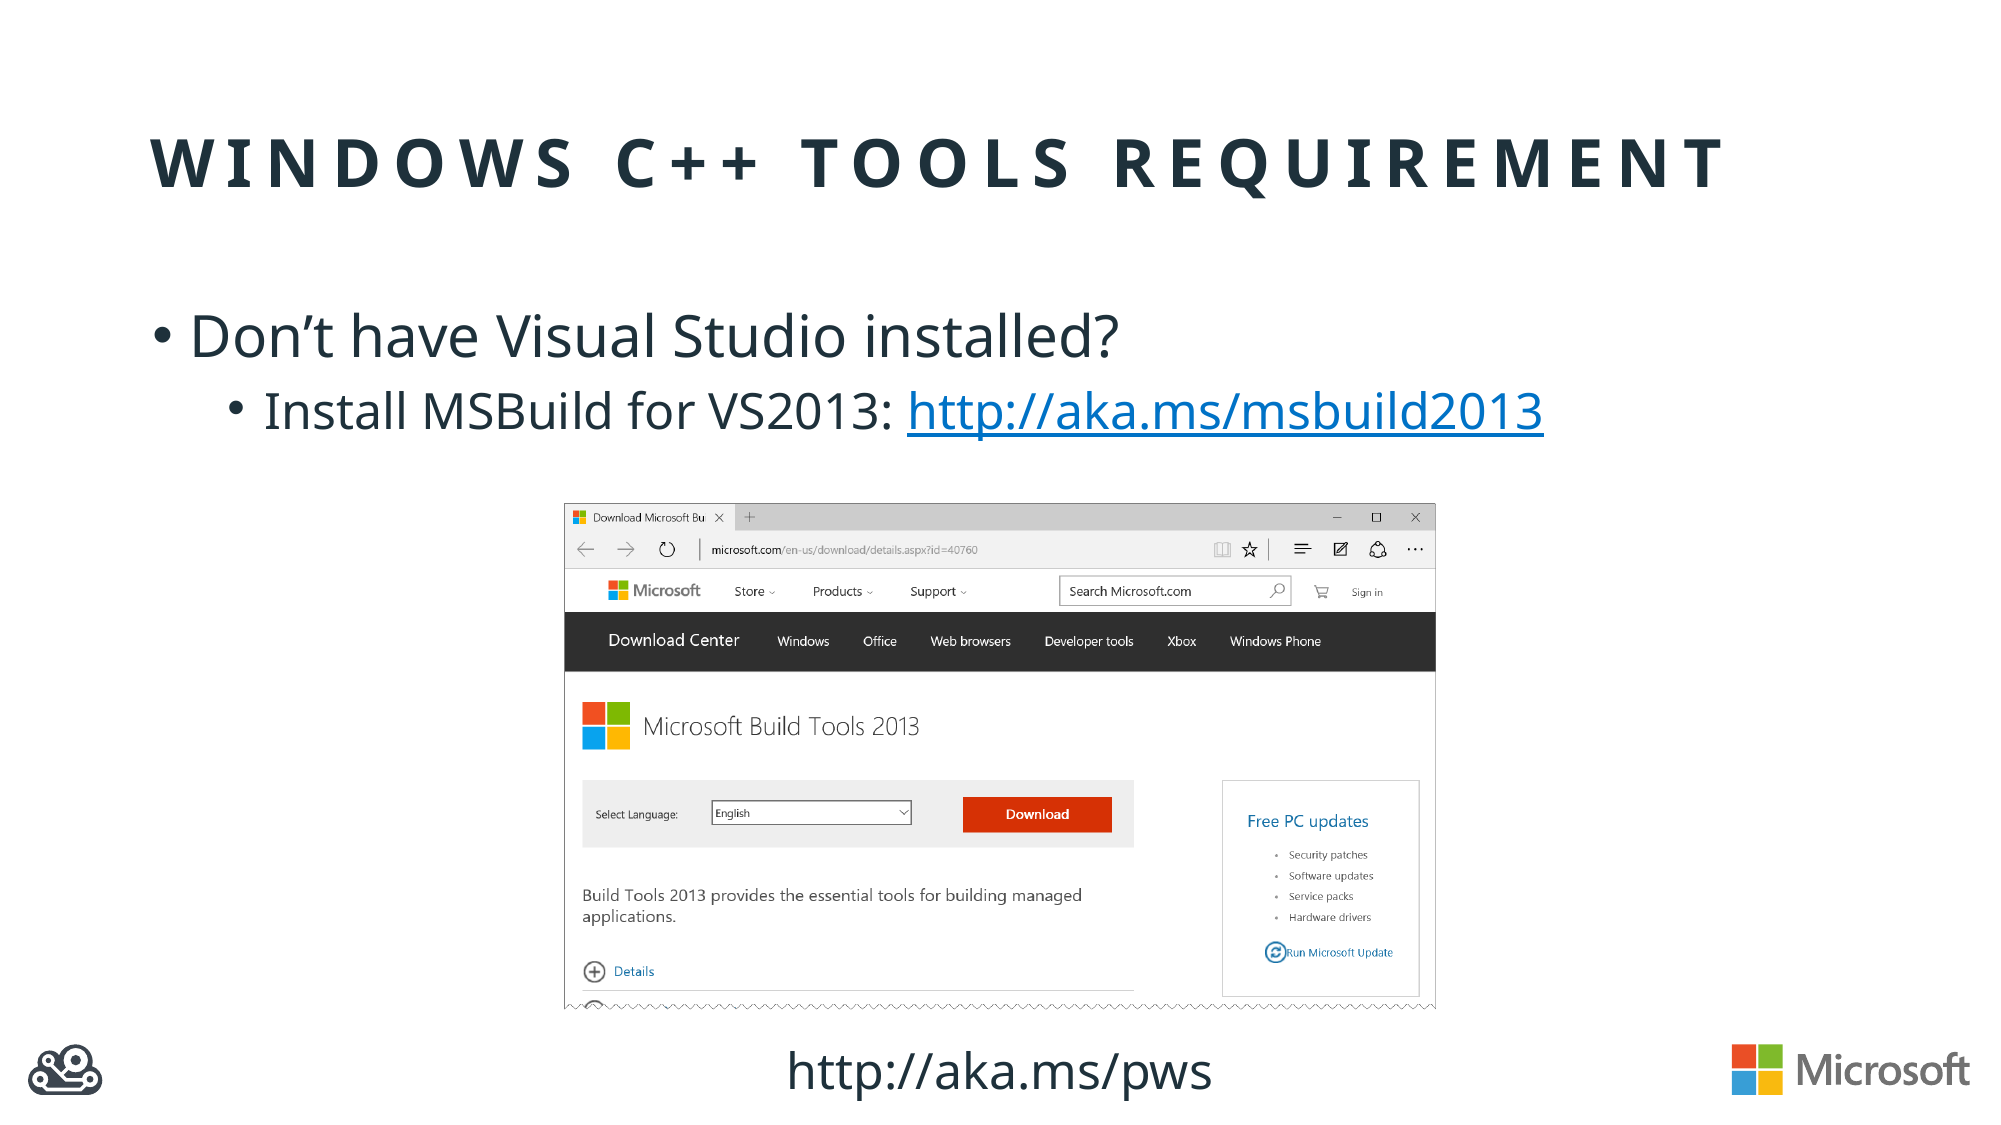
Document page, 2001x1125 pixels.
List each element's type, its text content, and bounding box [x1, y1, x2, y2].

picture [564, 503, 1436, 1010]
list Don’t have Visual Studio installed? Install MSBuild for VS2013: http://aka.ms/msbuild2013 [137, 299, 1863, 1014]
title Windows C++ tools requirement [135, 57, 1860, 275]
